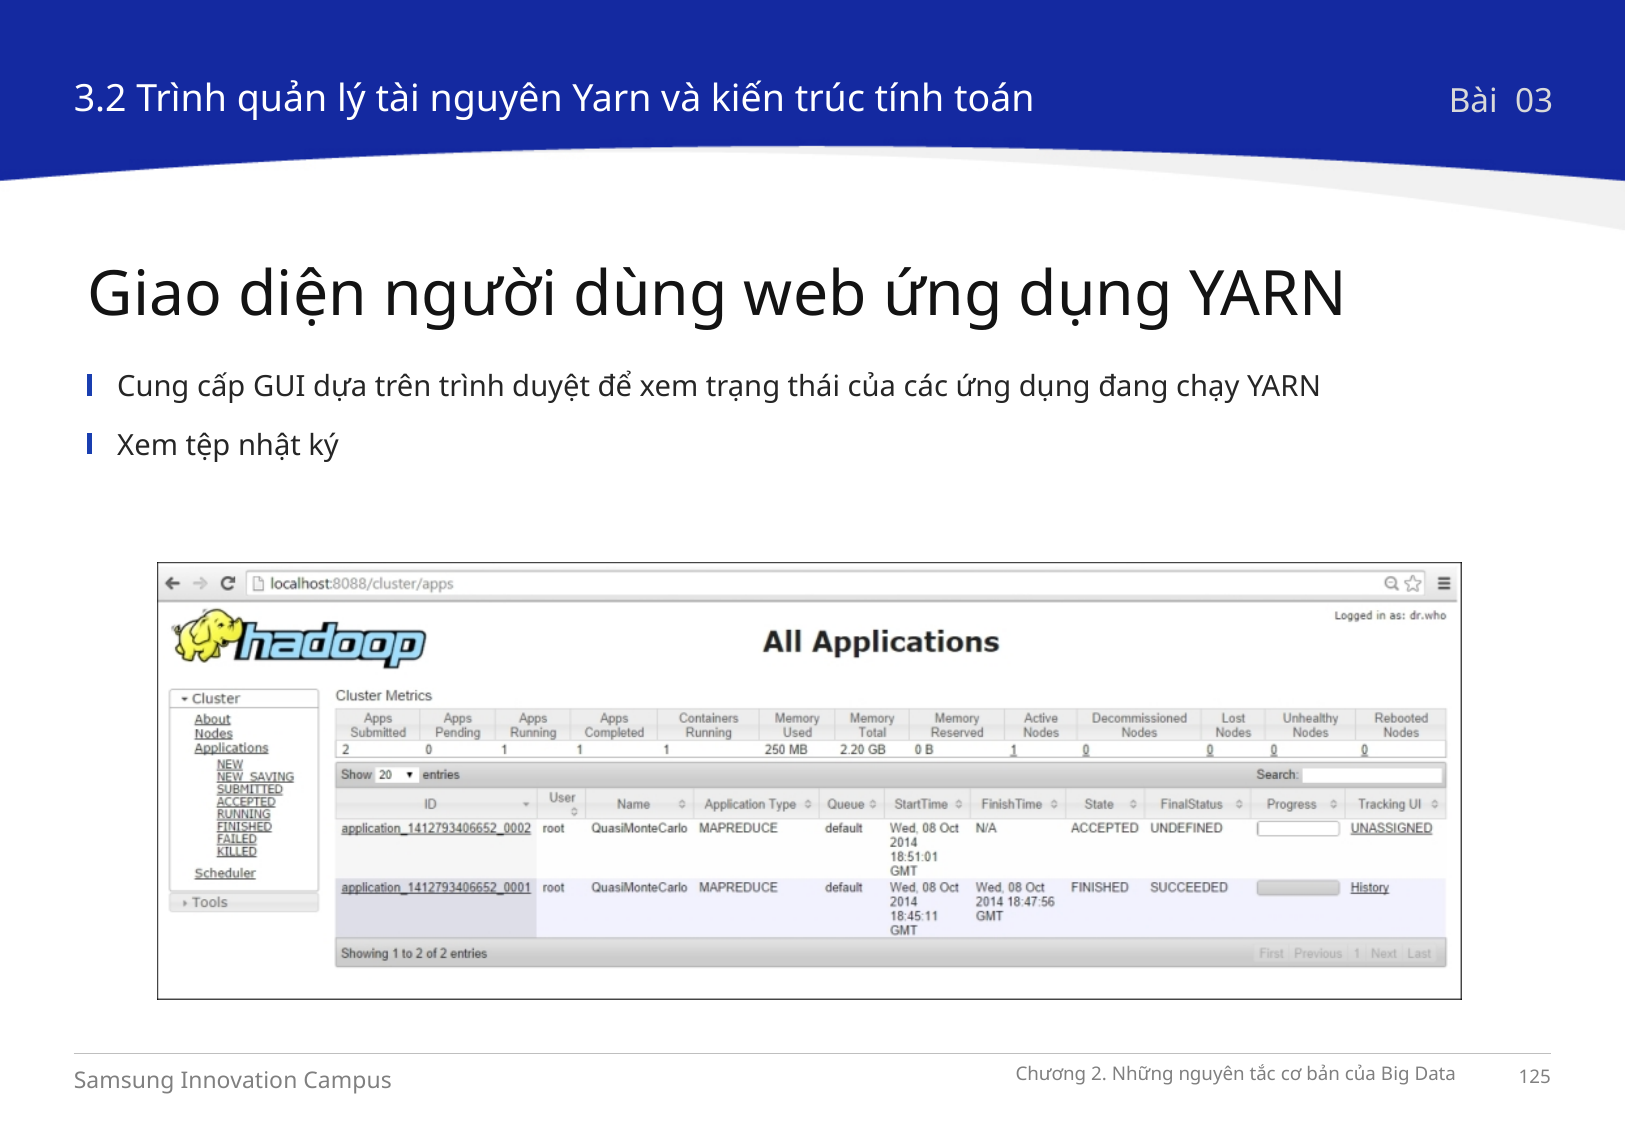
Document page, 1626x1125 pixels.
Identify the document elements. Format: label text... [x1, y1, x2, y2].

list Giao diện người dùng web ứng dụng YARN [87, 249, 1625, 331]
picture [0, 0, 1625, 1125]
list Bài 03 [1423, 79, 1554, 120]
list 3.2 Trình quản lý tài nguyên Yarn và kiến trúc tính toán [73, 73, 1308, 119]
list Cung cấp GUI dựa trên trình duyệt để xem trạng thái của các ứng dụng đang chạy YARN Xem tệp nhật ký [87, 365, 1531, 516]
